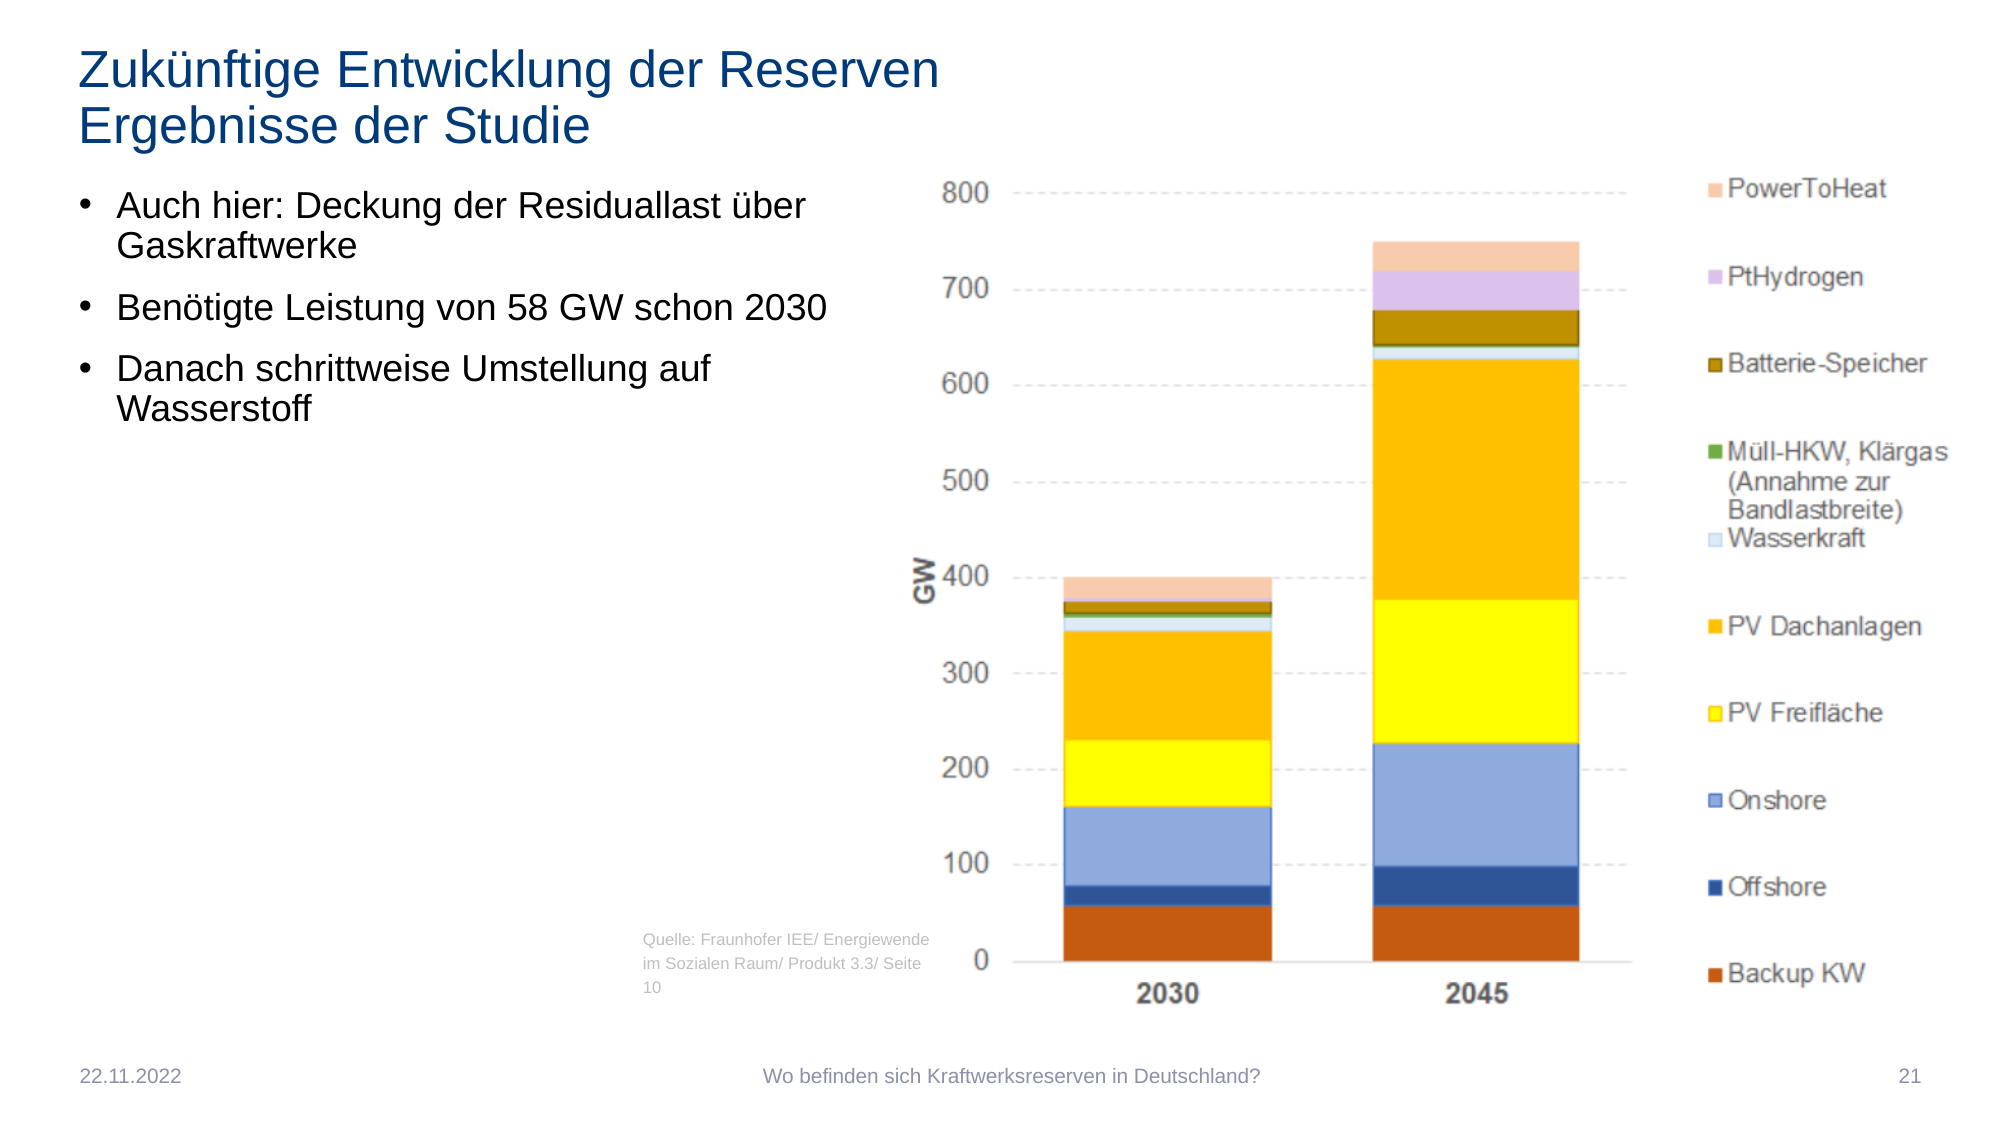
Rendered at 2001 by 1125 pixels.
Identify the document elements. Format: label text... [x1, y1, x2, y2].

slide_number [79, 1063, 273, 1094]
footer Wo befinden sich Kraftwerksreserven in Deutschland? [288, 1063, 1736, 1094]
title Zukünftige Entwicklung der Reserven Ergebnisse der Studie [78, 42, 1922, 161]
text_box Quelle: Fraunhofer IEE/ Energiewende im Sozialen Raum/ Produkt 3.3/ Seite 10 [642, 924, 883, 995]
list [883, 130, 2000, 1019]
list Auch hier: Deckung der Residuallast über Gaskraftwerke Benötigte Leistung von 58 GW schon 2030 Danach schrittweise Umstellung auf Wasserstoff [78, 186, 883, 457]
slide_number 21 [1744, 1063, 1922, 1094]
